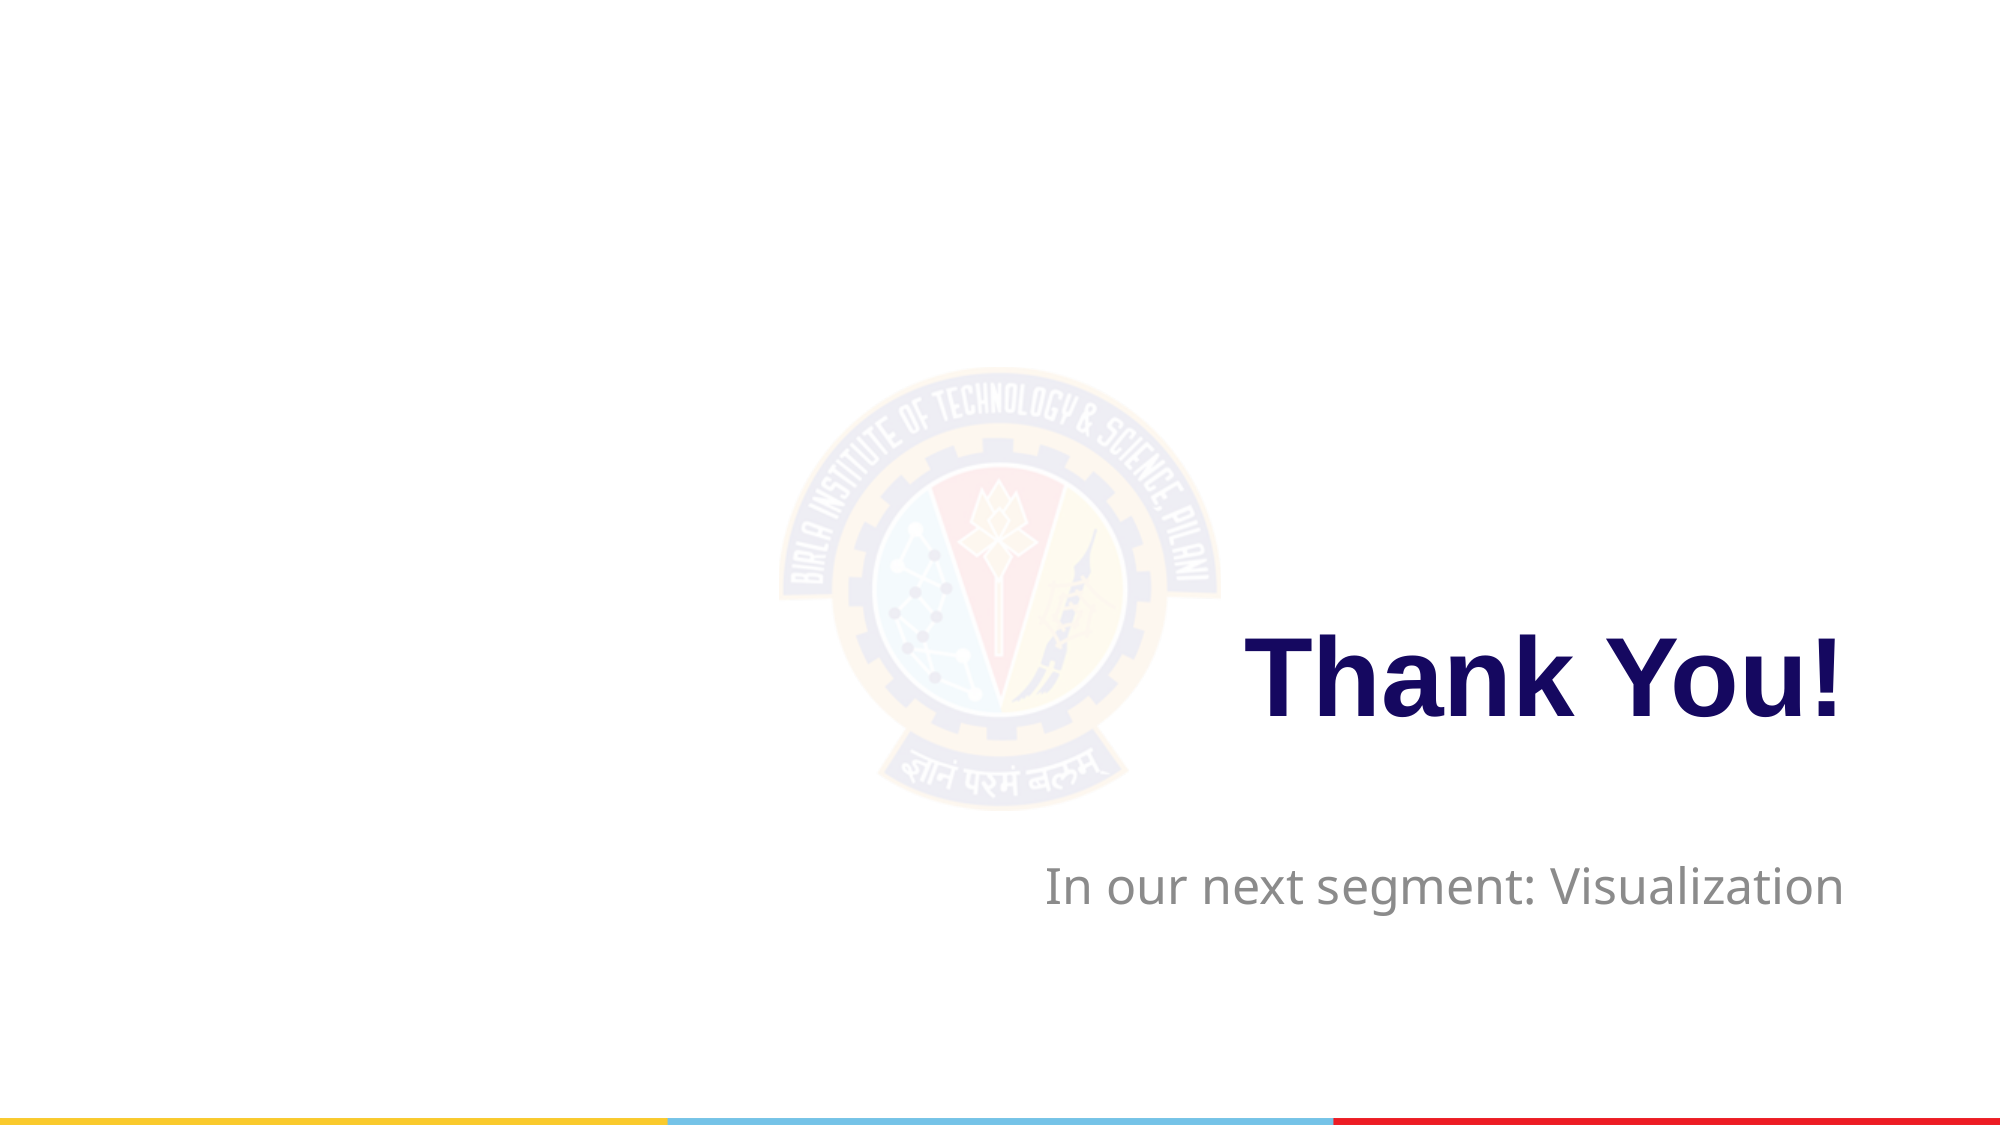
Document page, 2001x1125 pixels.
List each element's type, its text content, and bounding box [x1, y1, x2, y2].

title Thank You! [136, 600, 1862, 749]
list In our next segment: Visualization [136, 853, 1862, 1100]
picture [0, 1118, 2000, 1125]
